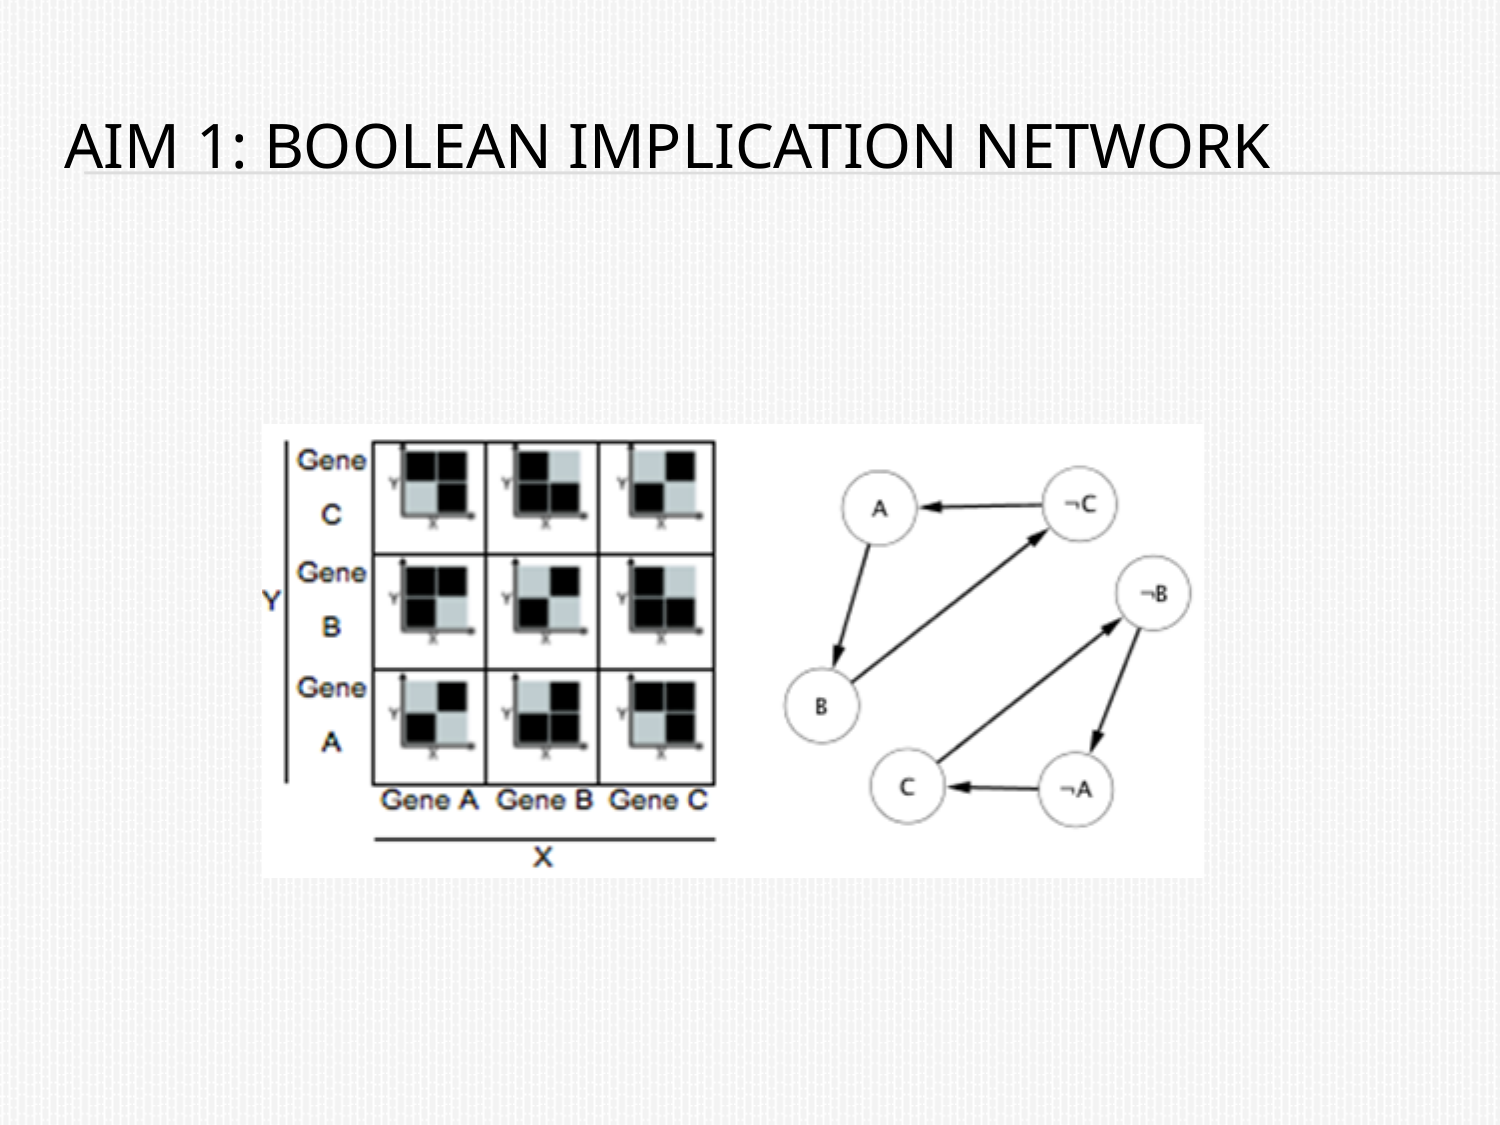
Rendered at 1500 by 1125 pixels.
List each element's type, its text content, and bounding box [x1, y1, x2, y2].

title Aim 1: Boolean Implication Network [50, 75, 1475, 213]
picture [262, 424, 1204, 878]
